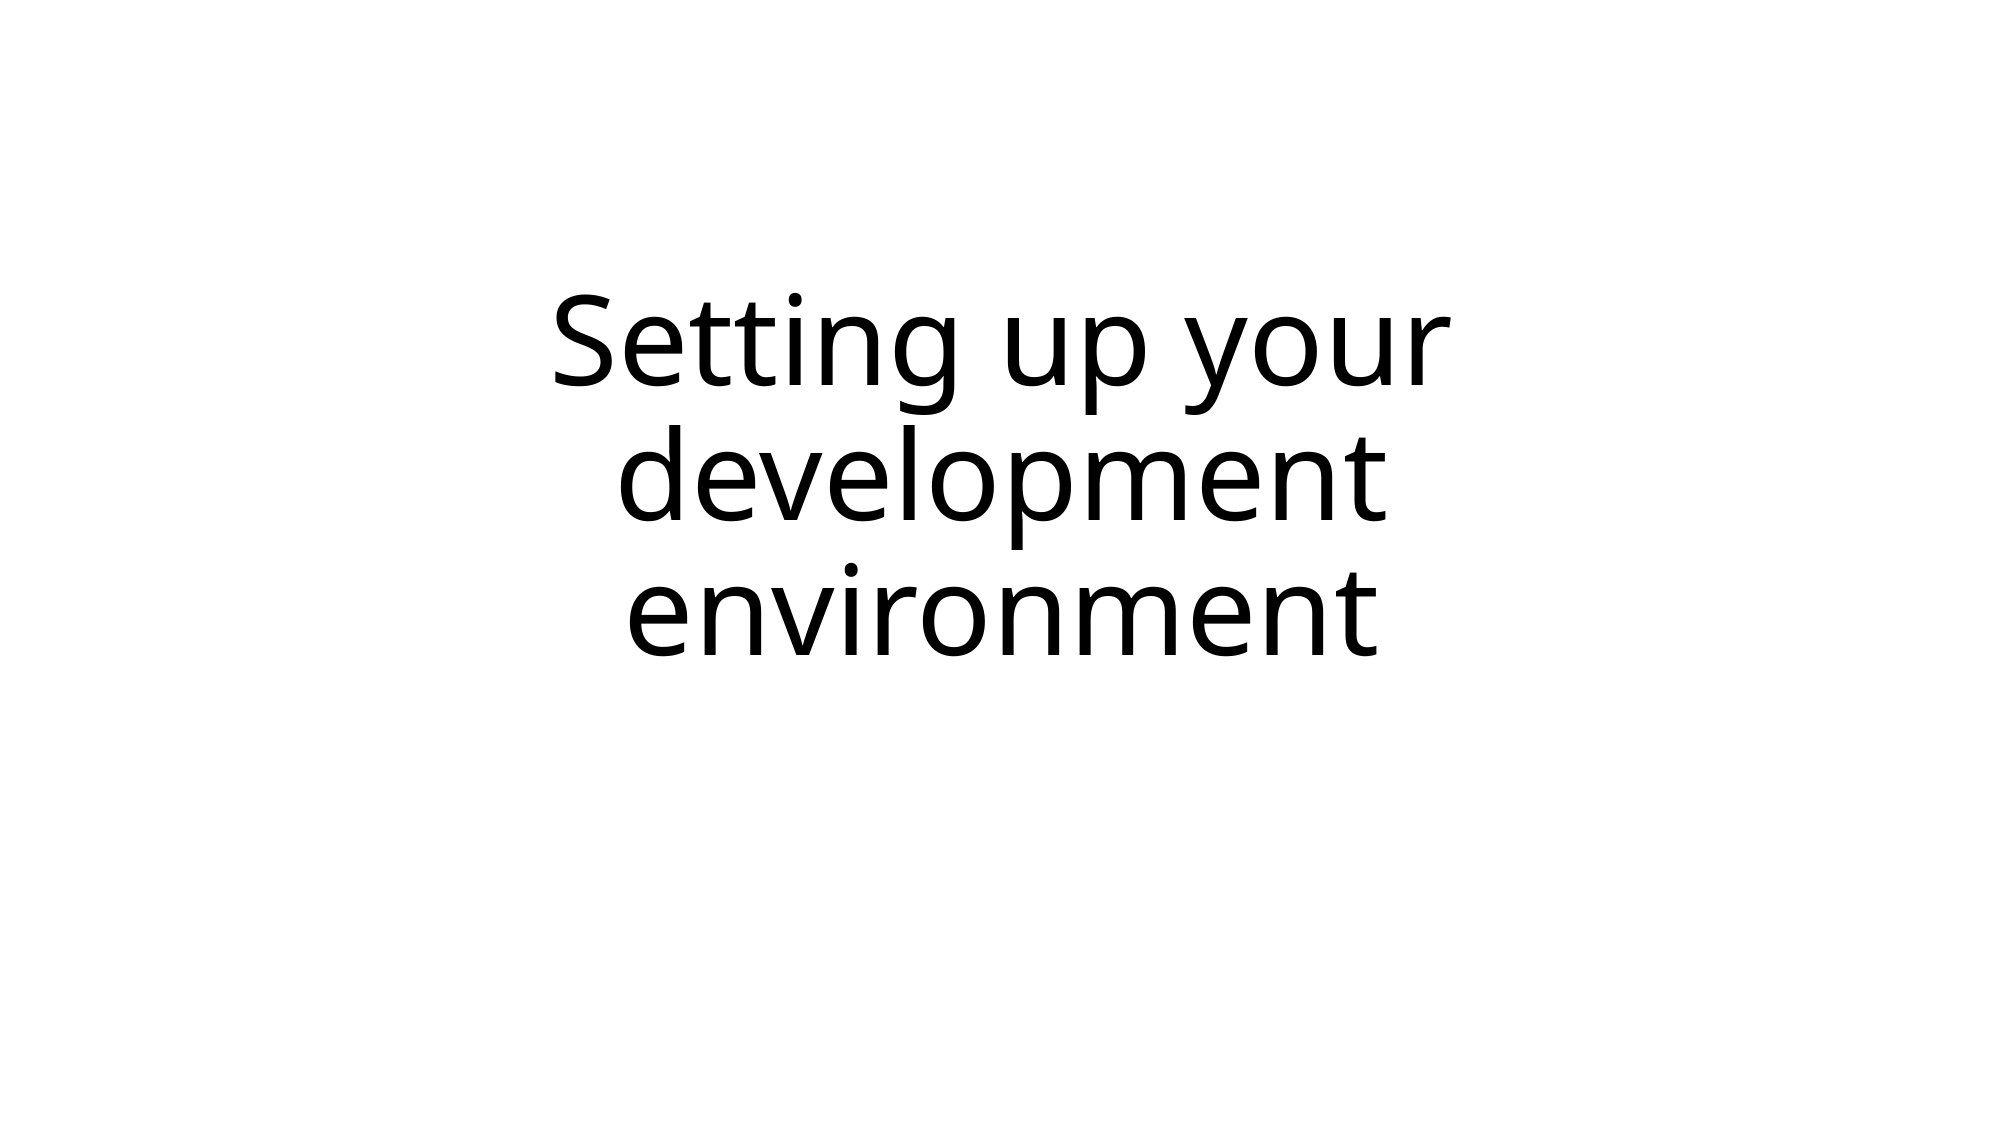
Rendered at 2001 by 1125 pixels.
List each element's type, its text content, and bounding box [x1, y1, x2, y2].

title Setting up your development environment [251, 298, 1752, 691]
